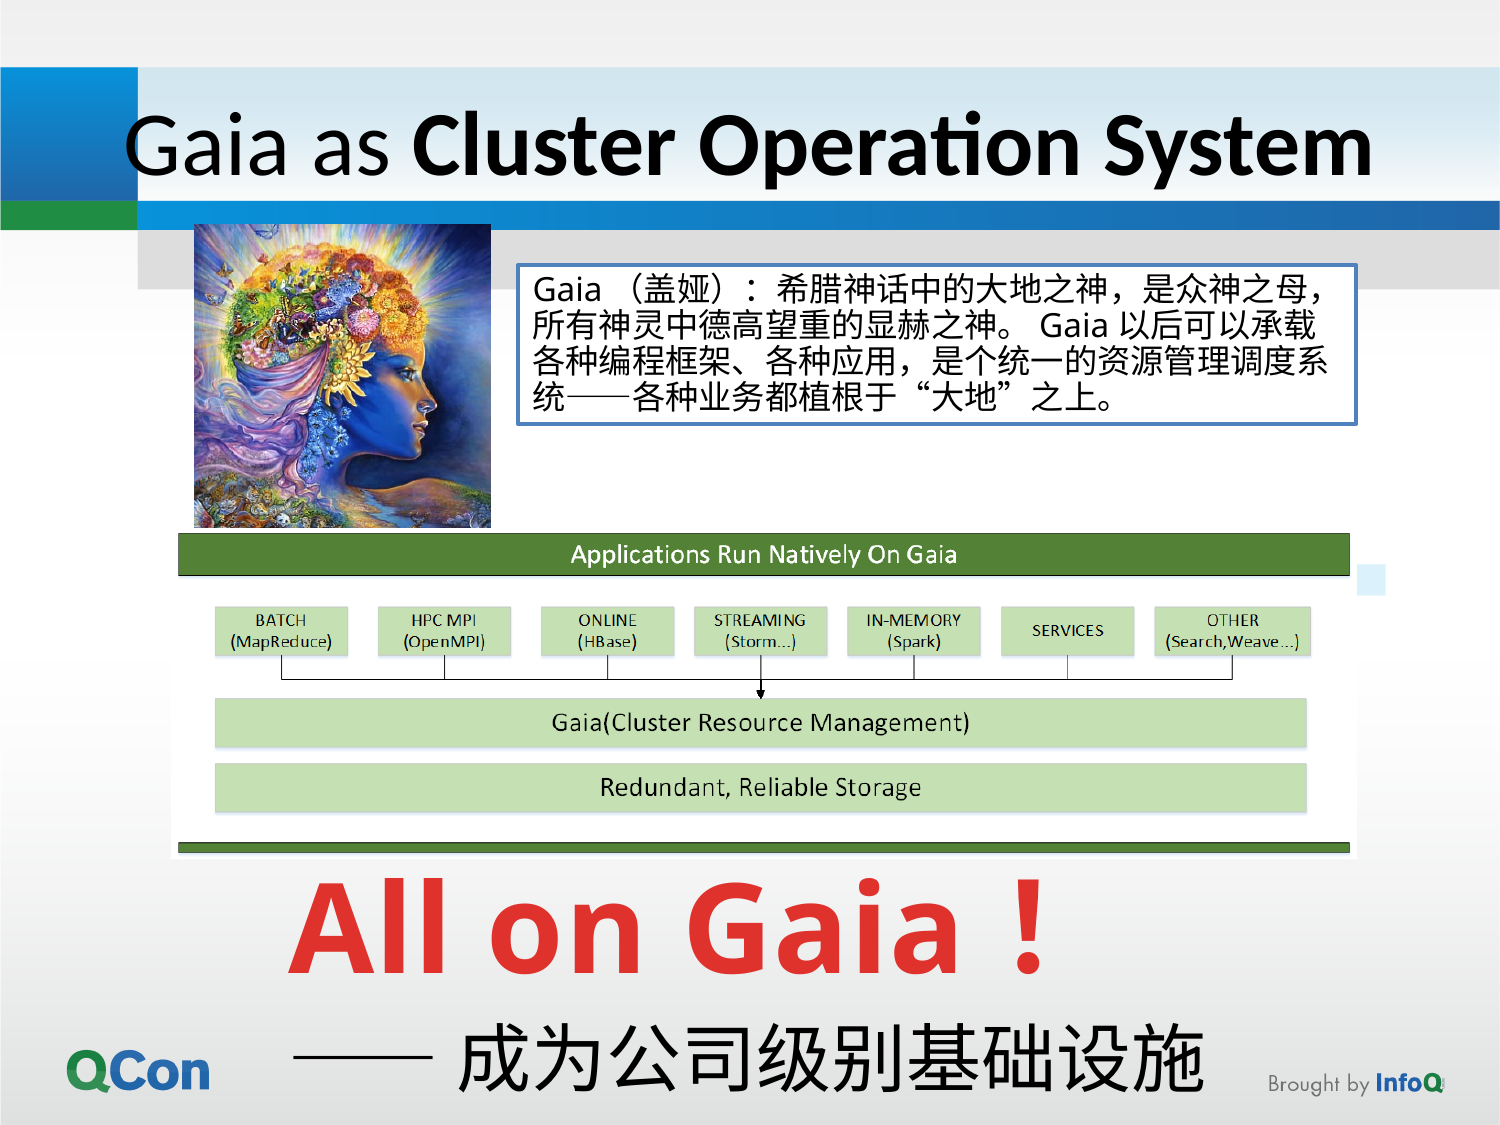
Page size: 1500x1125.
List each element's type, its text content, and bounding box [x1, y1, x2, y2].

title Gaia as Cluster Operation System [75, 45, 1425, 233]
text_box Gaia（盖娅）：希腊神话中的大地之神，是众神之母，所有神灵中德高望重的显赫之神。Gaia以后可以承载各种编程框架、各种应用，是个统一的资源管理调度系统——各种业务都植根于“大地”之上。 [516, 263, 1358, 426]
picture [0, 0, 1500, 1125]
text_box All on Gaia！ ——成为公司级别基础设施 [273, 865, 1357, 1111]
